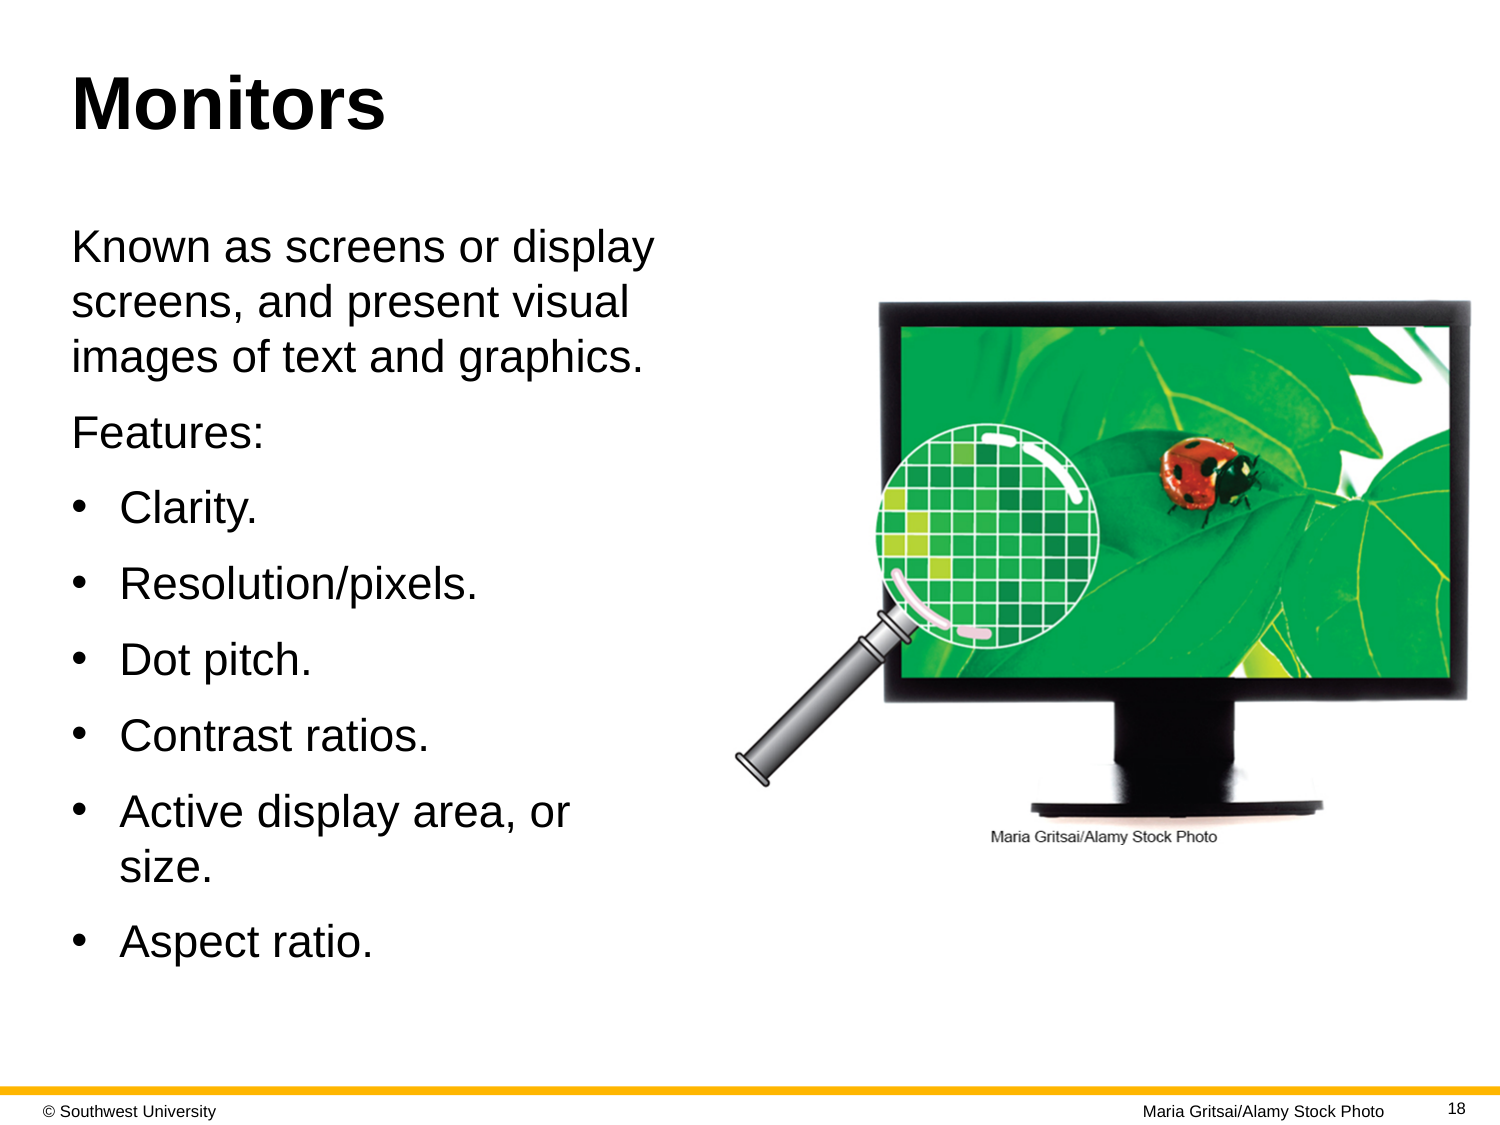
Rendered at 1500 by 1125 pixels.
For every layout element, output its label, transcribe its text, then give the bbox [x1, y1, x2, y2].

slide_number 18 [1415, 1094, 1474, 1122]
title Monitors [56, 38, 1444, 173]
picture [733, 297, 1474, 845]
list Maria Gritsai/Alamy Stock Photo [256, 1096, 1400, 1125]
list Known as screens or display screens, and present visual images of text and graphics. Features: Clarity. Resolution/pixels. Dot pitch. Contrast ratios. Active display area, or size. Aspect ratio. [56, 209, 684, 1057]
